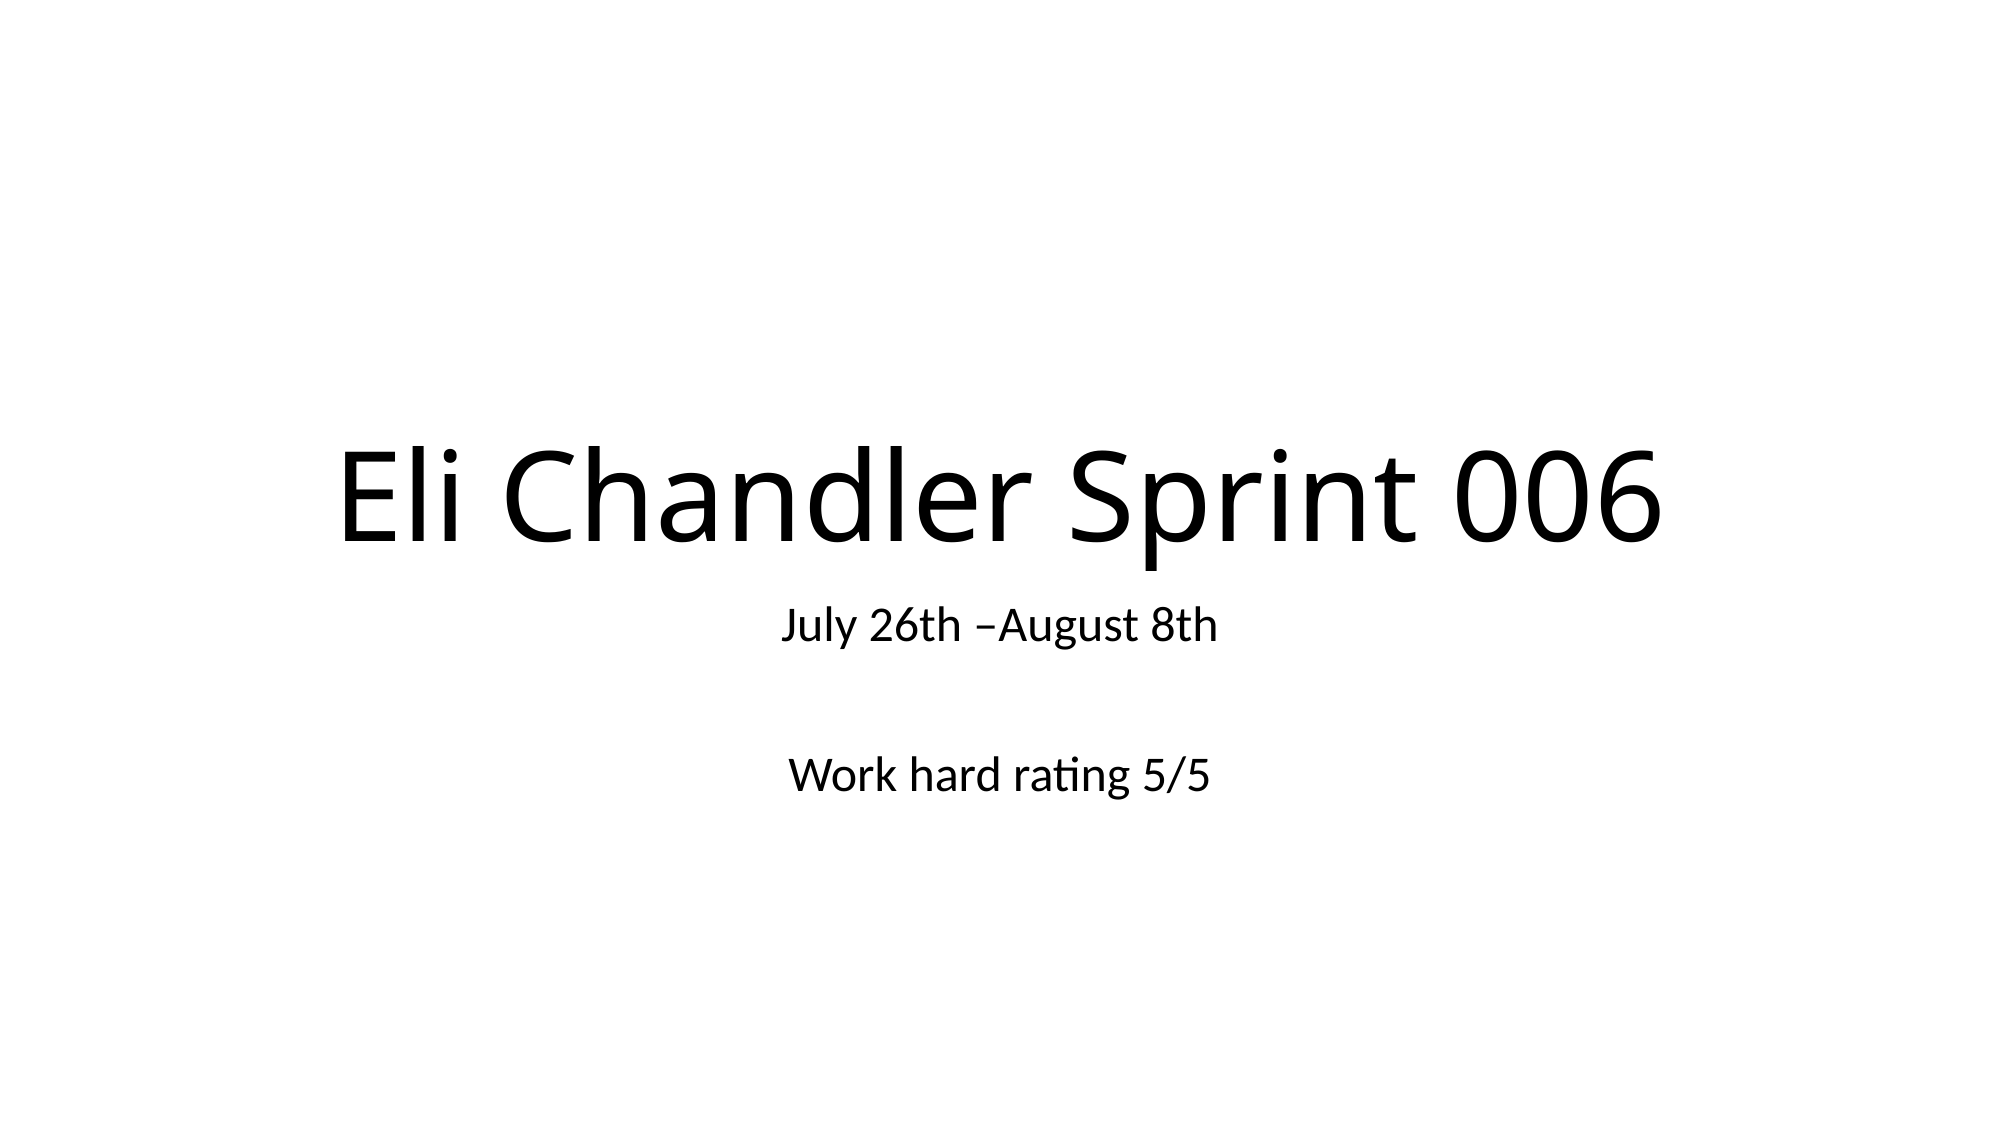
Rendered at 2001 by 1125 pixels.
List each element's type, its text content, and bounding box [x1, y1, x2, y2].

title Eli Chandler Sprint 006 [249, 184, 1750, 576]
subtitle July 26th –August 8th Work hard rating 5/5 [249, 590, 1750, 863]
